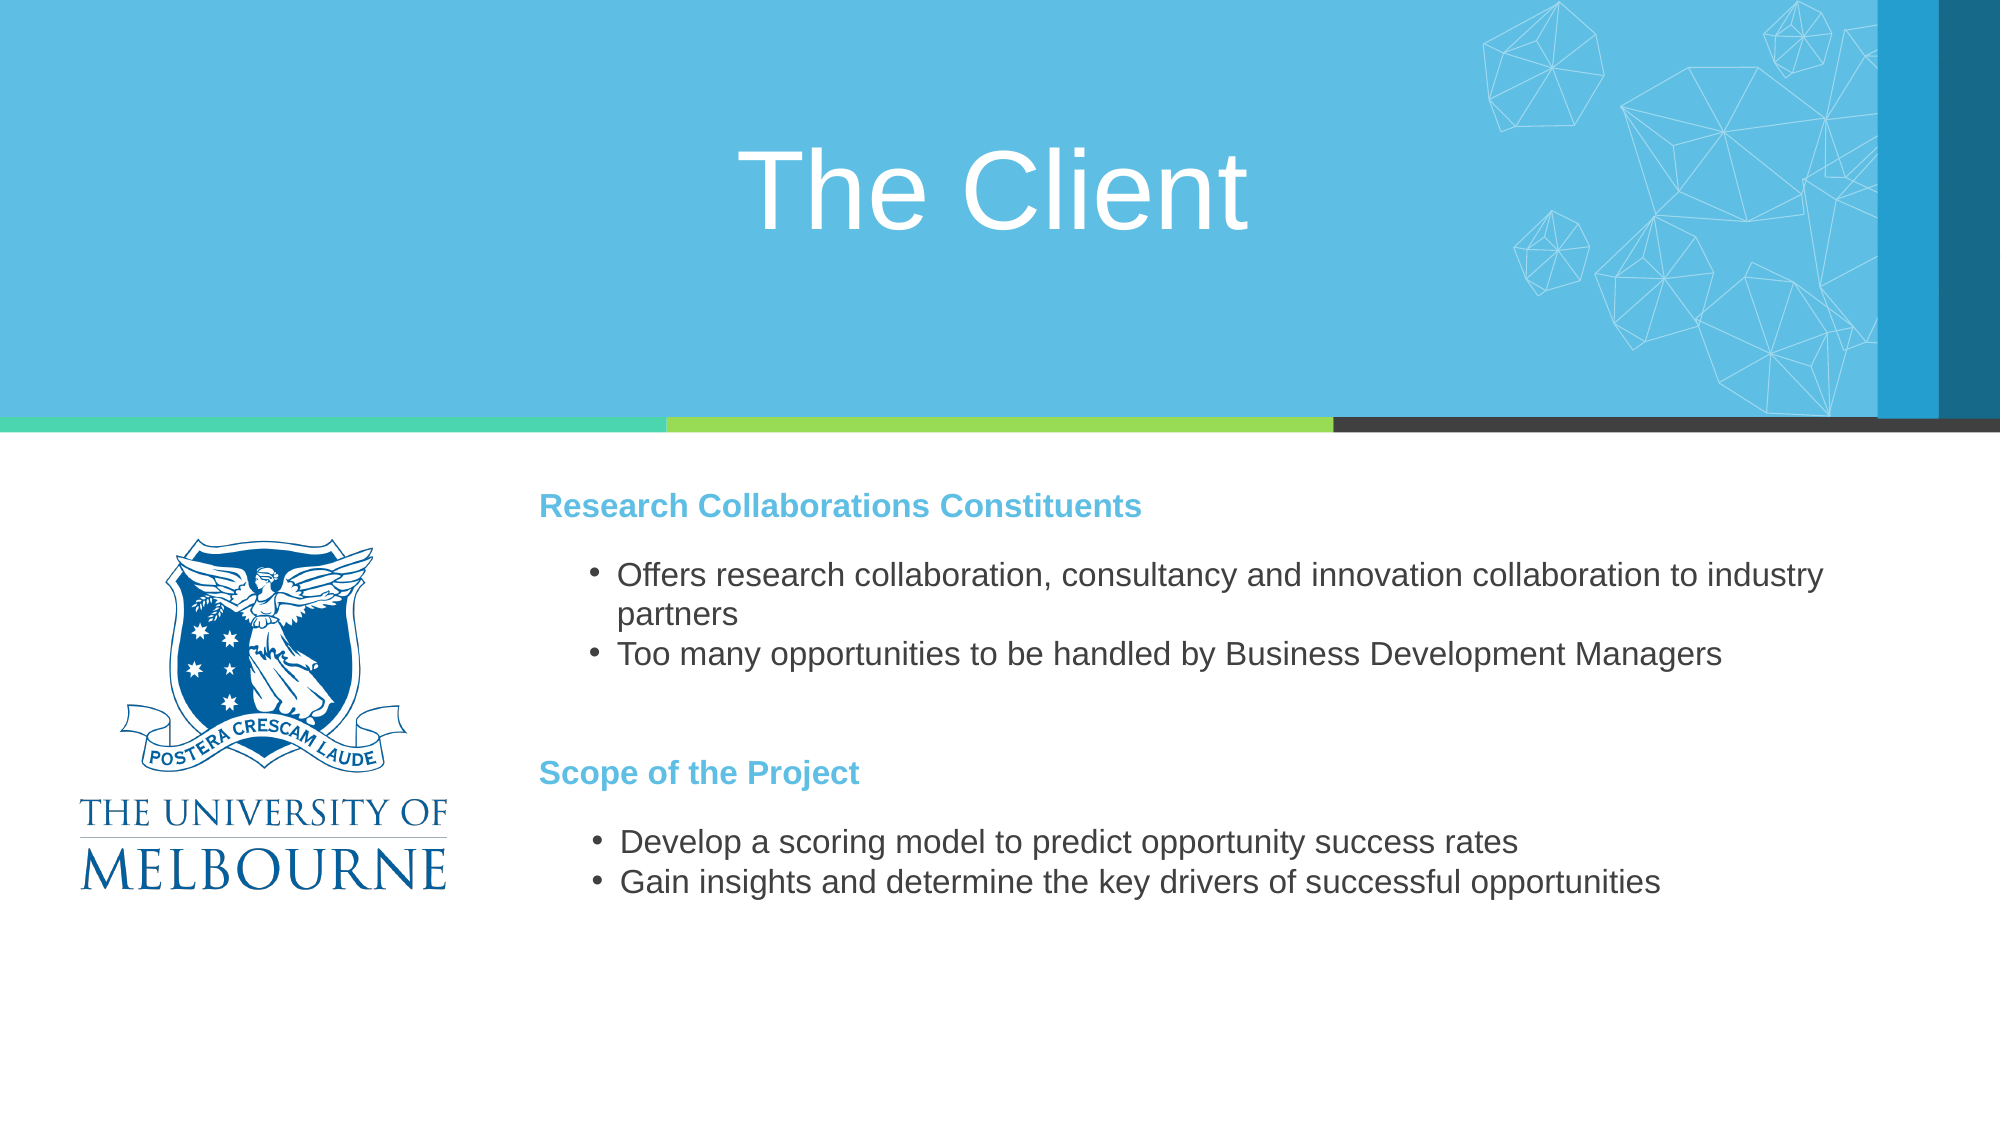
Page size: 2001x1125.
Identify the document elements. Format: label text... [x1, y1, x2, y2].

picture [65, 516, 461, 912]
text_box Scope of the Project [524, 744, 1806, 799]
text_box The Client [721, 109, 1279, 260]
text_box Develop a scoring model to predict opportunity success rates Gain insights and determine the key drivers of successful opportunities [501, 813, 1691, 908]
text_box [498, 476, 1903, 682]
